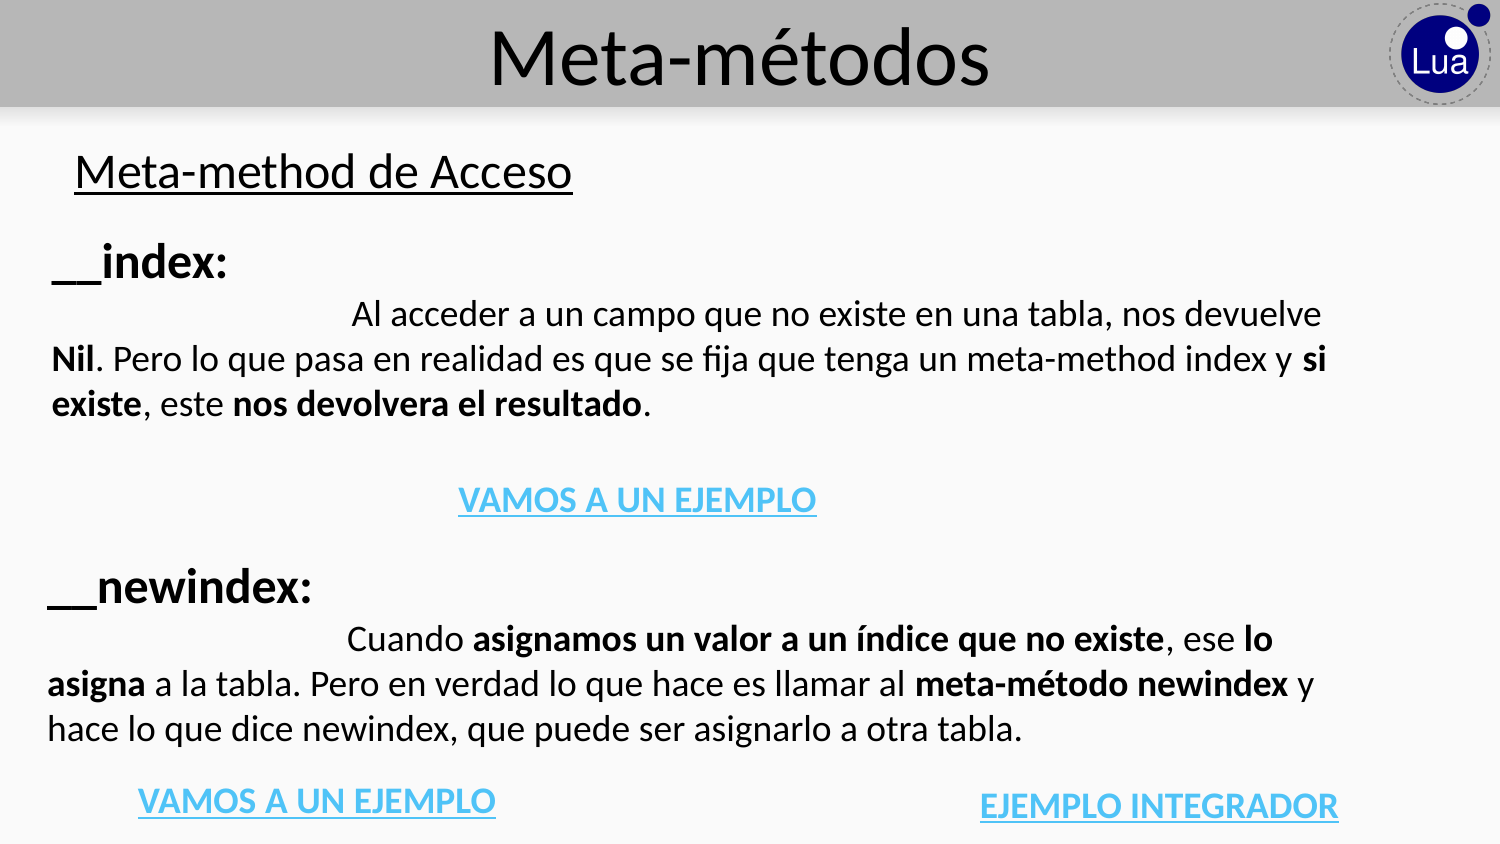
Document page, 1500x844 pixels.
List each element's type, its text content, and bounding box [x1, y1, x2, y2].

title Meta-métodos [16, 2, 1464, 102]
text_box __index: Al acceder a un campo que no existe en una tabla, nos devuelve Nil. Pero lo que pasa en realidad es que se fija que tenga un meta-method index y si existe, este nos devolvera el resultado. [36, 213, 1390, 427]
picture [1388, 2, 1491, 105]
text_box __newindex: Cuando asignamos un valor a un índice que no existe, ese lo asigna a la tabla. Pero en verdad lo que hace es llamar al meta-método newindex y hace lo que dice newindex, que puede ser asignarlo a otra tabla. [32, 538, 1386, 752]
text_box Meta-method de Acceso [36, 122, 612, 214]
text_box VAMOS A UN EJEMPLO [443, 459, 863, 526]
text_box EJEMPLO INTEGRADOR [965, 773, 1355, 833]
text_box VAMOS A UN EJEMPLO [123, 761, 525, 844]
